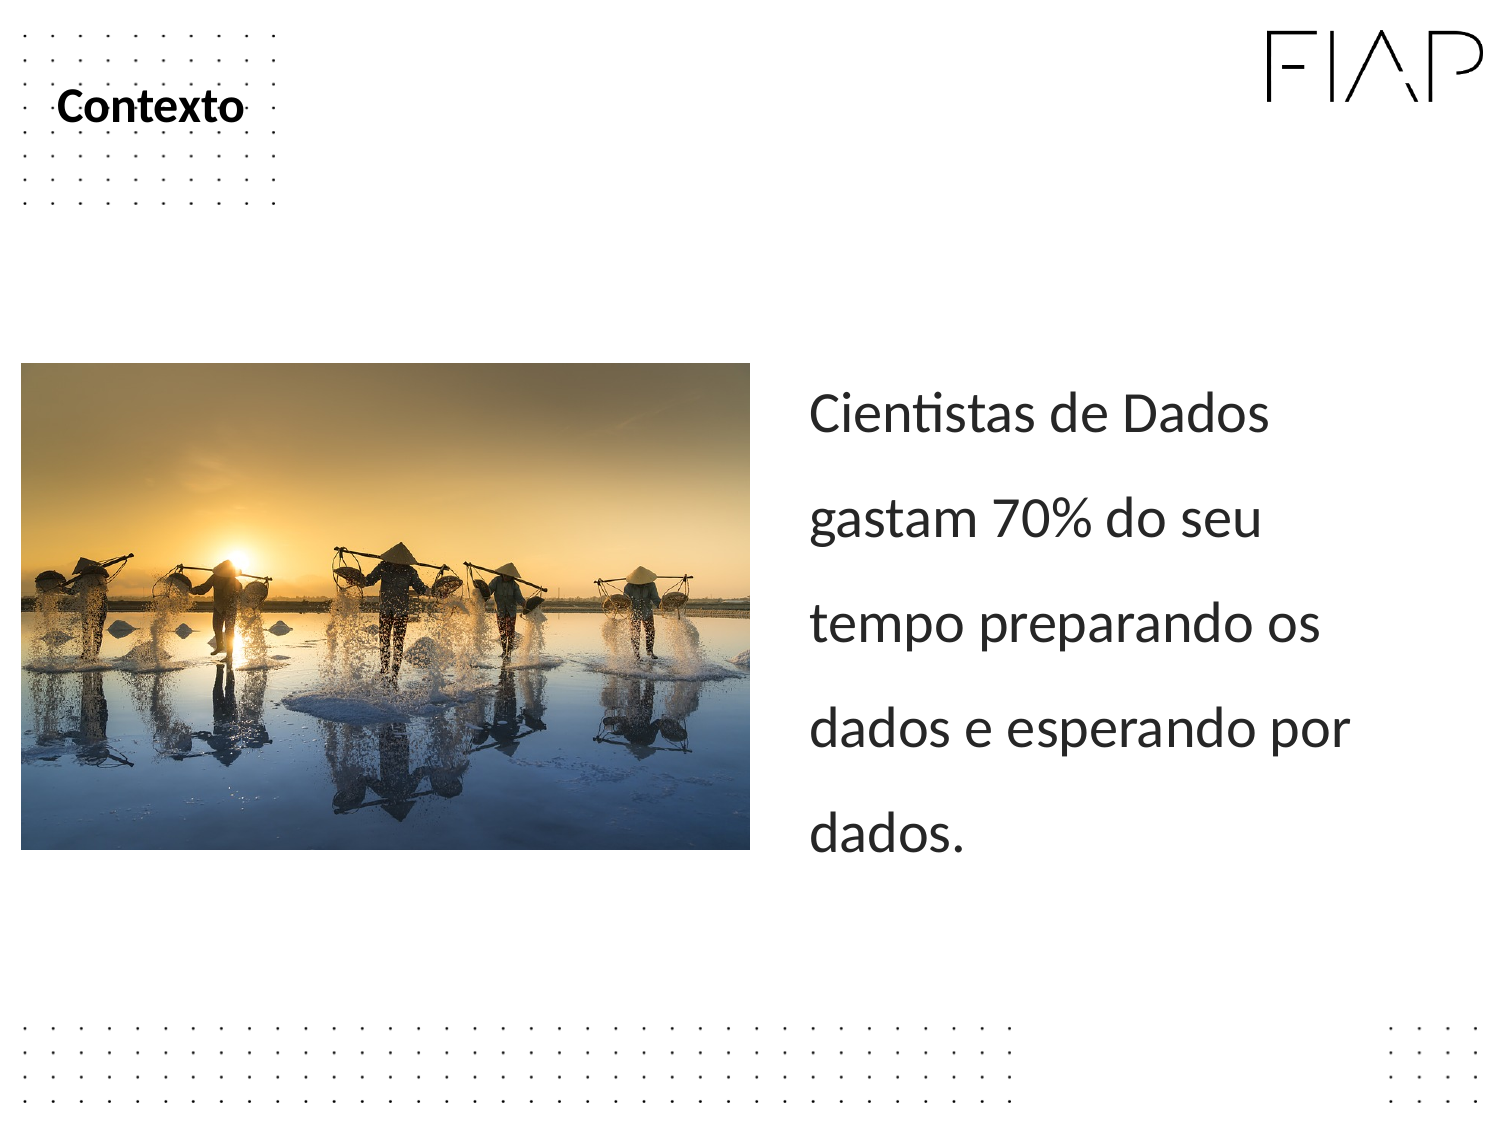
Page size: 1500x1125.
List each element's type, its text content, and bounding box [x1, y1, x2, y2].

picture [21, 363, 750, 850]
picture [23, 1025, 1011, 1103]
picture [1393, 30, 1483, 102]
picture [23, 34, 275, 205]
text_box Contexto [42, 12, 1393, 200]
text_box Cientistas de Dados gastam 70% do seu tempo preparando os dados e esperando por dados. [794, 331, 1429, 872]
picture [1384, 1025, 1477, 1103]
